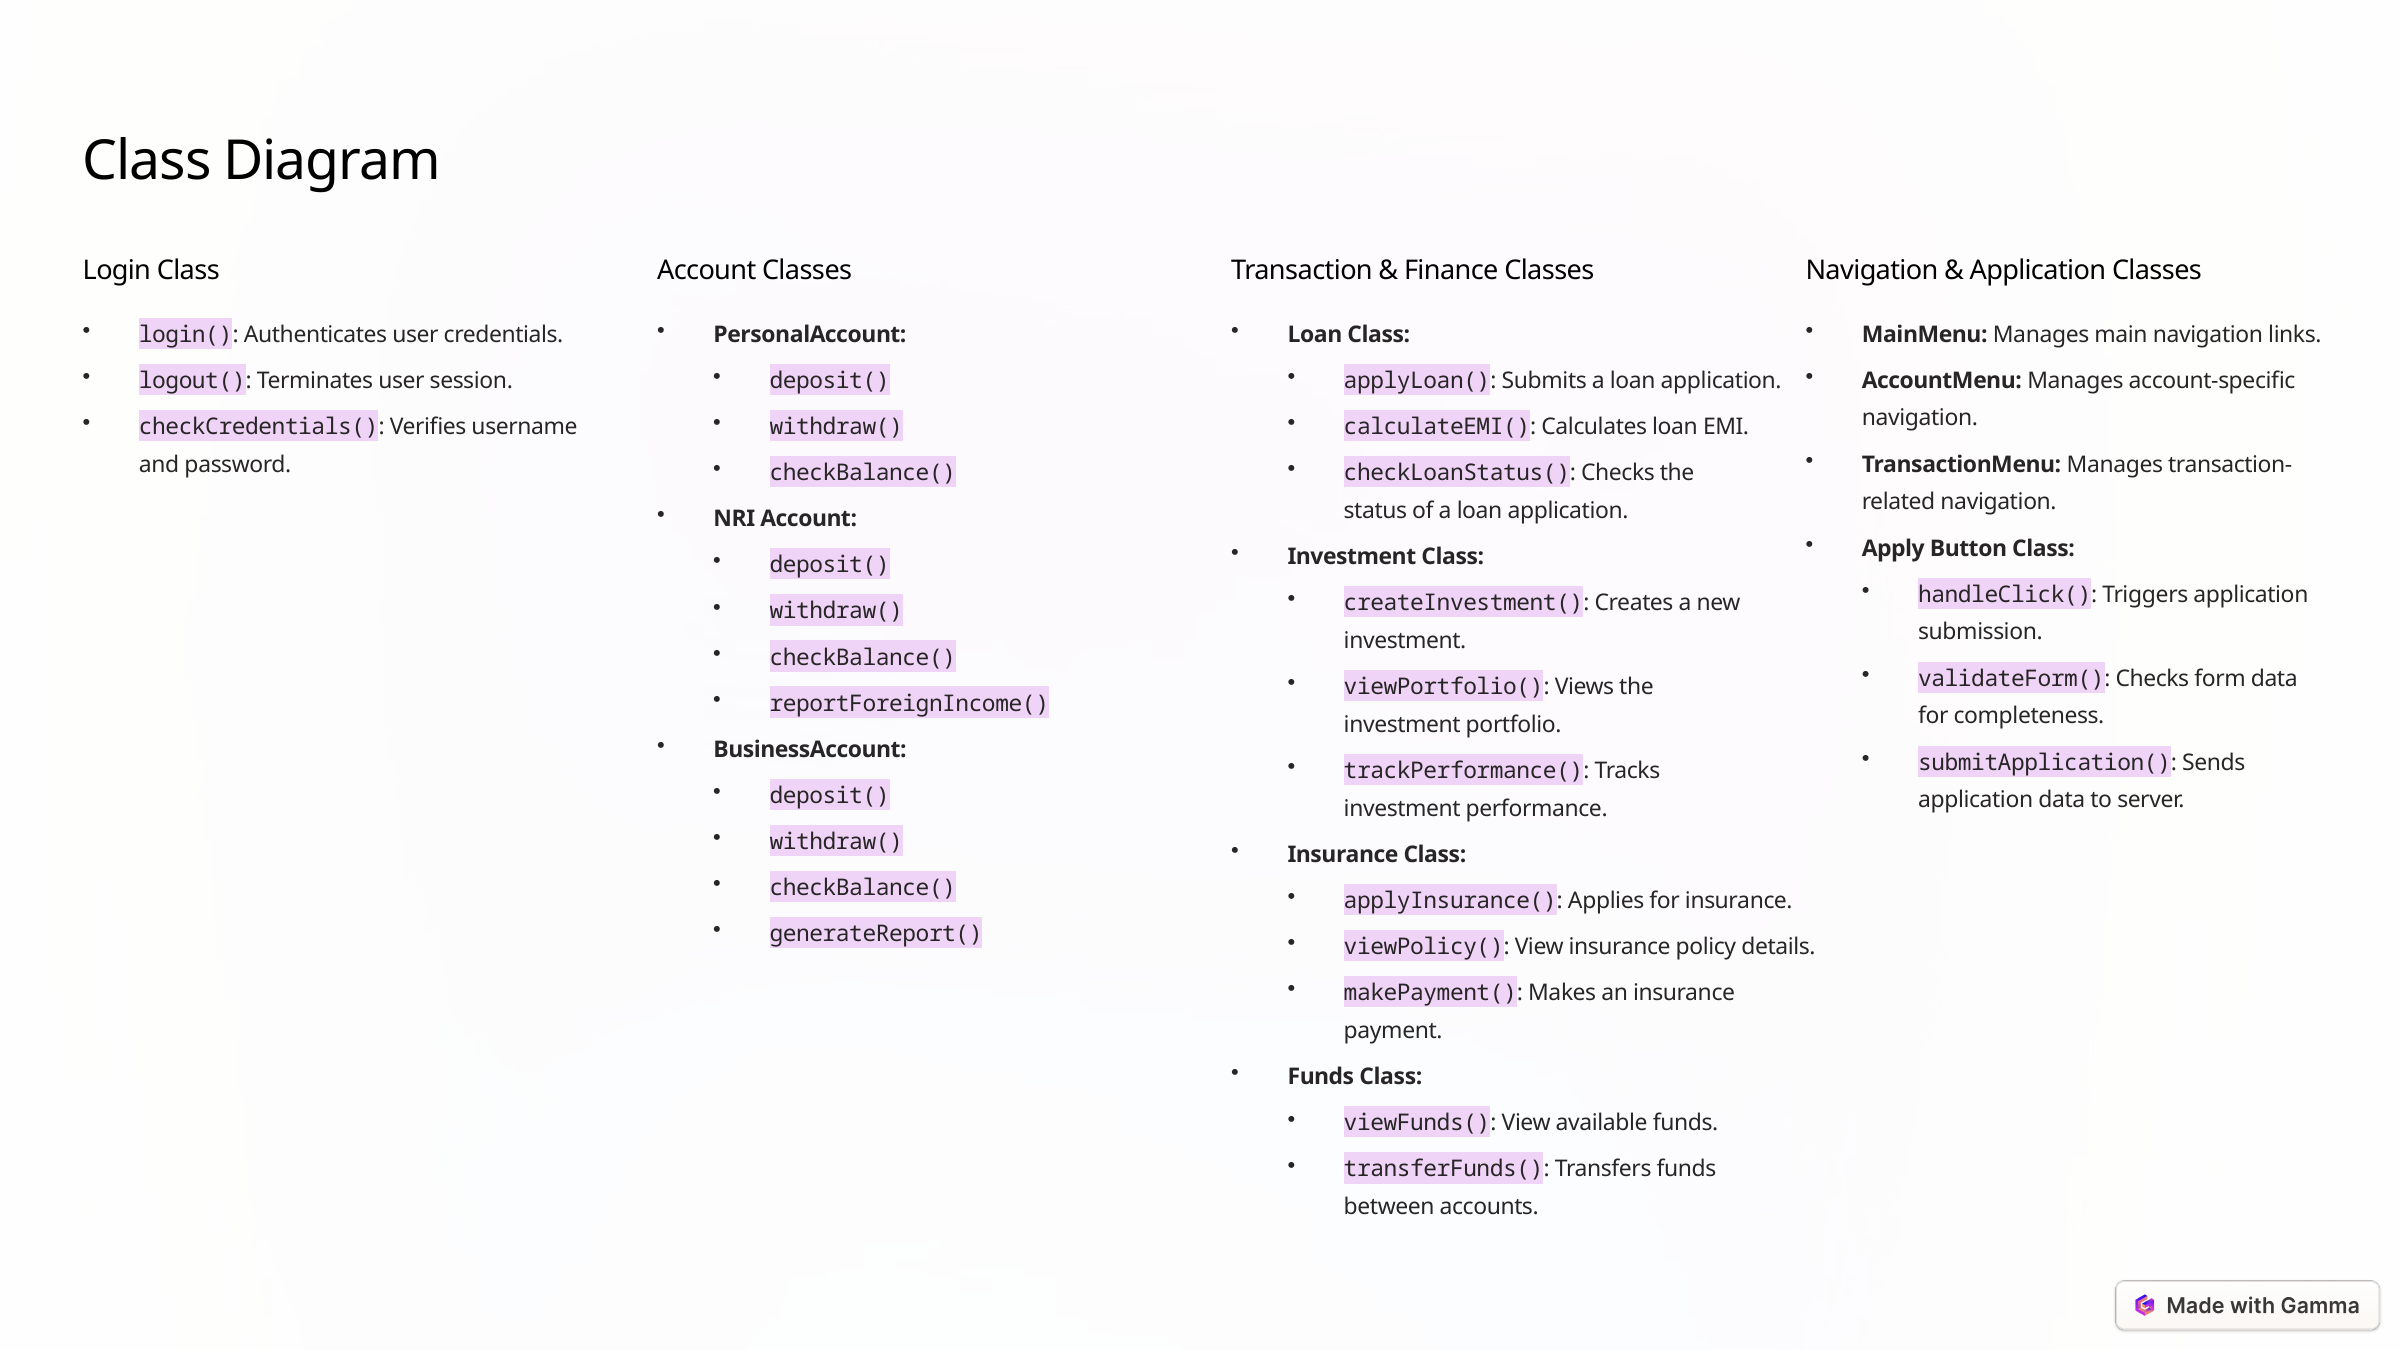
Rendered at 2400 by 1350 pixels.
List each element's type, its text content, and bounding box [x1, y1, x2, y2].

text_box withdraw() [656, 401, 1173, 440]
text_box checkLoanStatus(): Checks the status of a loan application. [1231, 447, 1747, 524]
text_box Login Class [82, 250, 362, 286]
text_box calculateEMI(): Calculates loan EMI. [1231, 401, 1747, 440]
text_box checkBalance() [656, 862, 1173, 901]
text_box NRI Account: [656, 493, 1173, 532]
text_box Insurance Class: [1231, 829, 1747, 868]
text_box viewFunds(): View available funds. [1231, 1097, 1747, 1136]
text_box withdraw() [656, 816, 1173, 855]
text_box deposit() [656, 355, 1173, 394]
text_box deposit() [656, 770, 1173, 809]
text_box Account Classes [657, 250, 936, 286]
text_box MainMenu: Manages main navigation links. [1805, 309, 2321, 348]
text_box Funds Class: [1231, 1051, 1747, 1090]
text_box Apply Button Class: [1805, 523, 2321, 562]
text_box checkBalance() [656, 632, 1173, 670]
text_box reportForeignIncome() [656, 678, 1173, 716]
text_box applyInsurance(): Applies for insurance. [1231, 875, 1747, 914]
text_box AccountMenu: Manages account-specific navigation. [1805, 355, 2321, 432]
text_box makePayment(): Makes an insurance payment. [1231, 967, 1747, 1044]
text_box viewPolicy(): View insurance policy details. [1231, 921, 1747, 960]
text_box generateReport() [656, 908, 1173, 947]
text_box createInvestment(): Creates a new investment. [1231, 577, 1747, 654]
text_box Loan Class: [1231, 309, 1747, 348]
text_box applyLoan(): Submits a loan application. [1231, 355, 1747, 394]
text_box Transaction & Finance Classes [1231, 250, 1597, 286]
text_box TransactionMenu: Manages transaction-related navigation. [1805, 439, 2321, 515]
text_box Class Diagram [82, 122, 640, 192]
text_box transferFunds(): Transfers funds between accounts. [1231, 1143, 1747, 1220]
text_box validateForm(): Checks form data for completeness. [1805, 653, 2321, 729]
text_box checkBalance() [656, 447, 1173, 486]
text_box trackPerformance(): Tracks investment performance. [1231, 745, 1747, 822]
picture [2106, 1271, 2389, 1339]
text_box Investment Class: [1231, 531, 1747, 570]
text_box withdraw() [656, 585, 1173, 624]
text_box submitApplication(): Sends application data to server. [1805, 737, 2321, 813]
text_box BusinessAccount: [656, 724, 1173, 762]
text_box Navigation & Application Classes [1805, 250, 2201, 286]
text_box PersonalAccount: [656, 309, 1173, 348]
text_box viewPortfolio(): Views the investment portfolio. [1231, 661, 1747, 738]
text_box checkCredentials(): Verifies username and password. [82, 401, 598, 478]
text_box handleClick(): Triggers application submission. [1805, 569, 2321, 646]
text_box login(): Authenticates user credentials. [82, 309, 598, 348]
text_box logout(): Terminates user session. [82, 355, 598, 394]
text_box deposit() [656, 539, 1173, 578]
